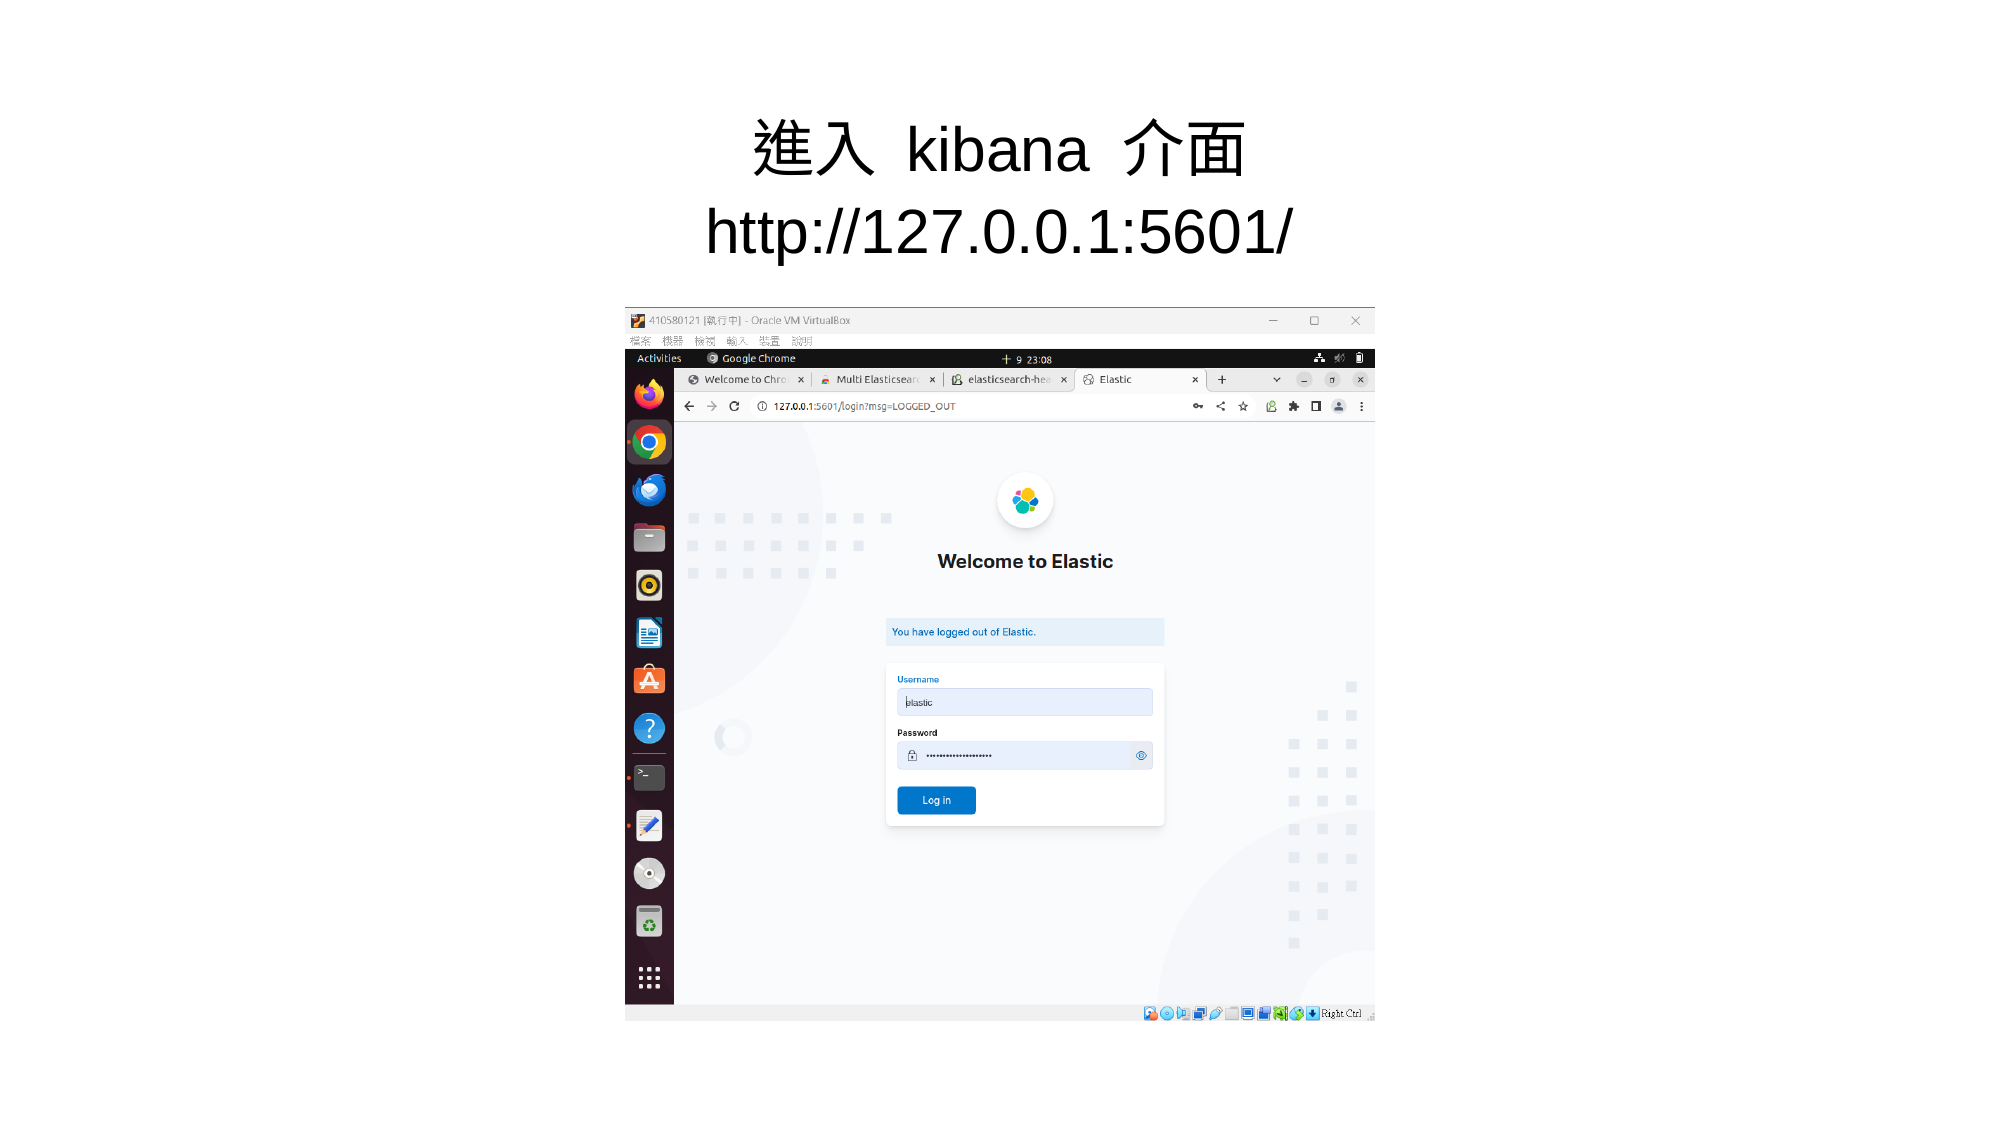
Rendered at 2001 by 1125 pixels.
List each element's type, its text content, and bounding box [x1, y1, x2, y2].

text_box 進入 kibana 介面 http://127.0.0.1:5601/ [137, 59, 1863, 307]
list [625, 307, 1375, 1021]
